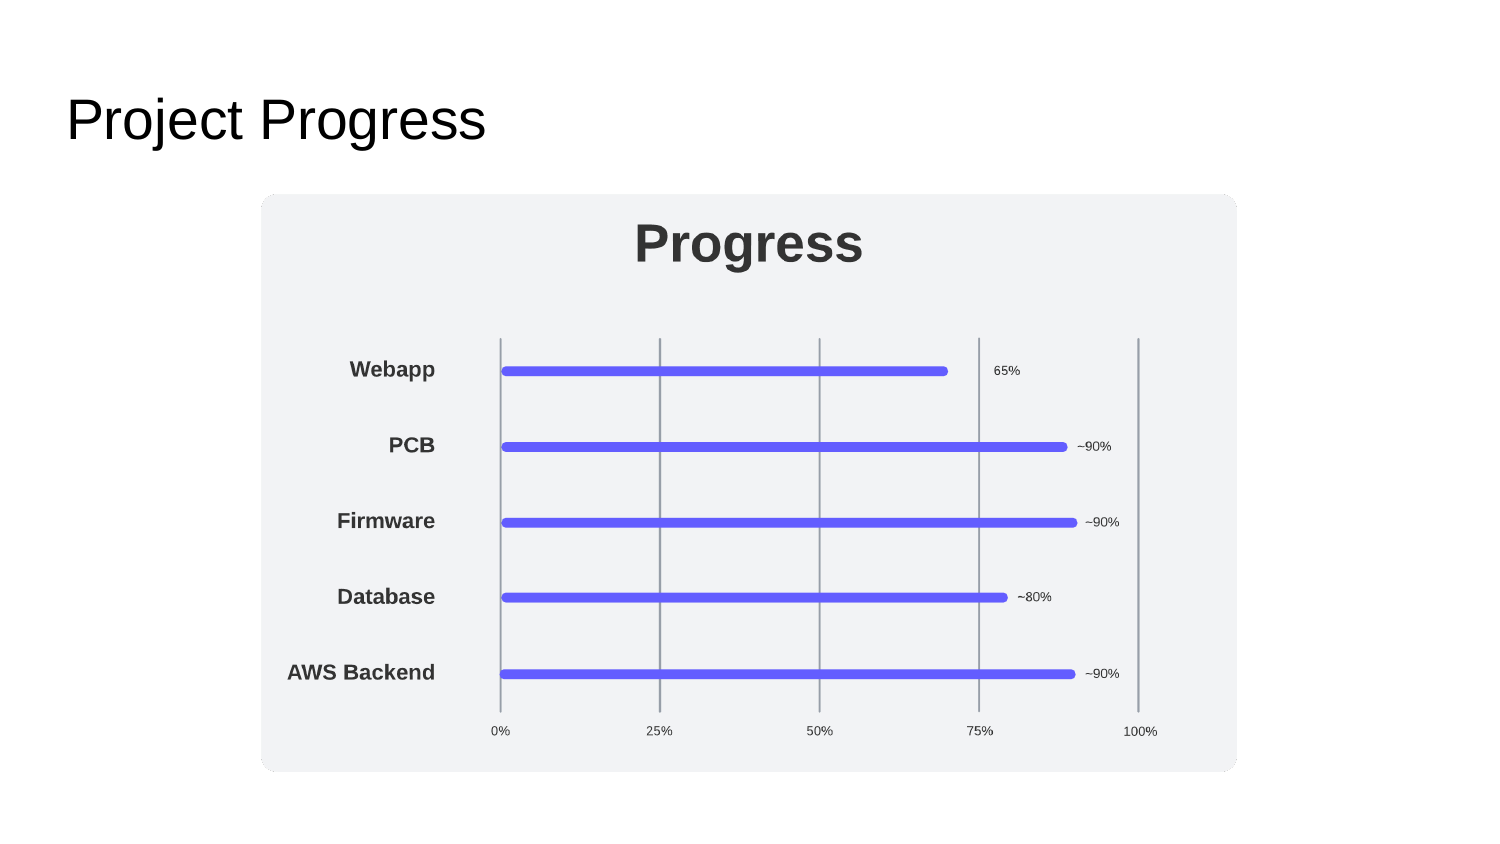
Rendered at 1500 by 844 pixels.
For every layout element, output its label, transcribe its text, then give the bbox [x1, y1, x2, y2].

title Project Progress [51, 72, 1449, 167]
picture [242, 176, 1257, 791]
